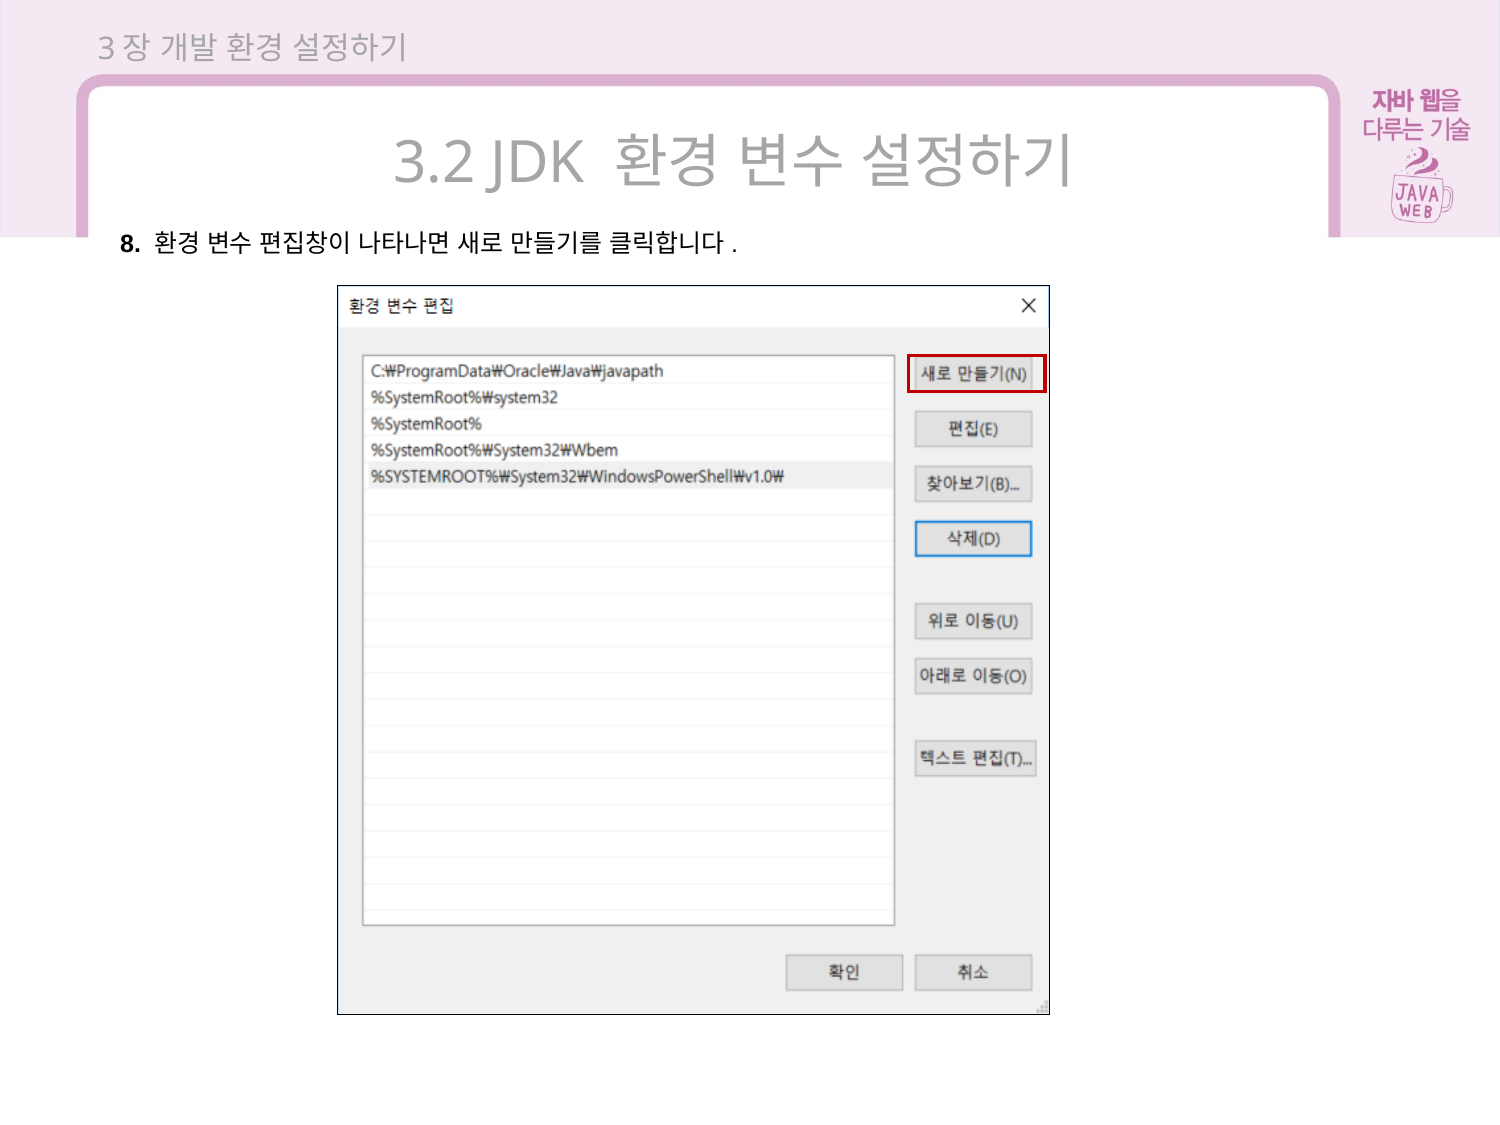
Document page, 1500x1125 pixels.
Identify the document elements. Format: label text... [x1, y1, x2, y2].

text_box 3장 개발 환경 설정하기 [82, 0, 1133, 74]
text_box 3.2 JDK 환경 변수 설정하기 [217, 117, 1268, 202]
picture [0, 0, 1500, 1125]
text_box 8. 환경 변수 편집창이 나타나면 새로 만들기를 클릭합니다. [105, 220, 1379, 265]
